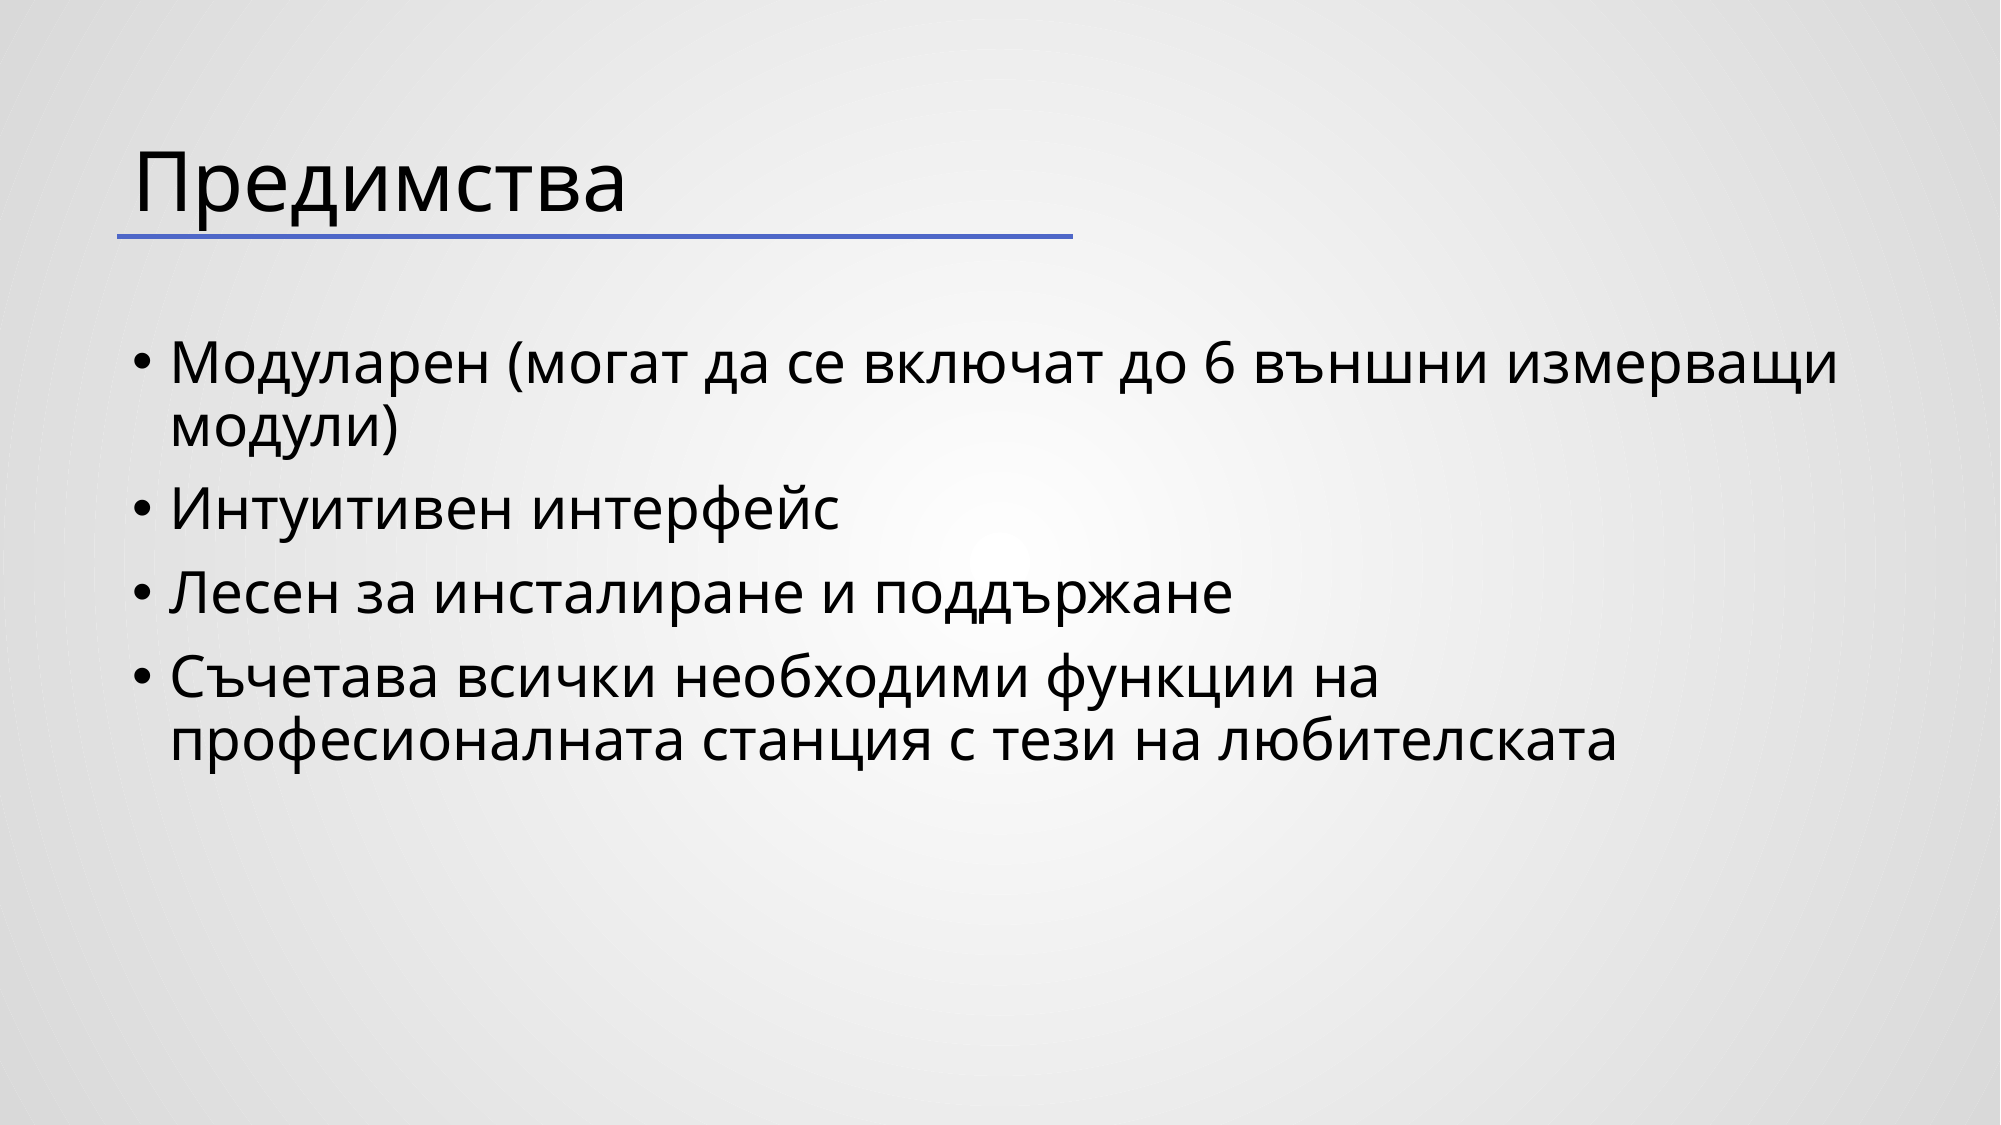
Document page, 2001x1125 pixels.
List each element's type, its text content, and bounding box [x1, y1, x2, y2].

title Предимства [117, 53, 1893, 237]
list Модуларен (могат да се включат до 6 външни измерващи модули) Интуитивен интерфейс Лесен за инсталиране и поддържане Съчетава всички необходими функции на професионалната станция с тези на любителската [117, 325, 1893, 1072]
